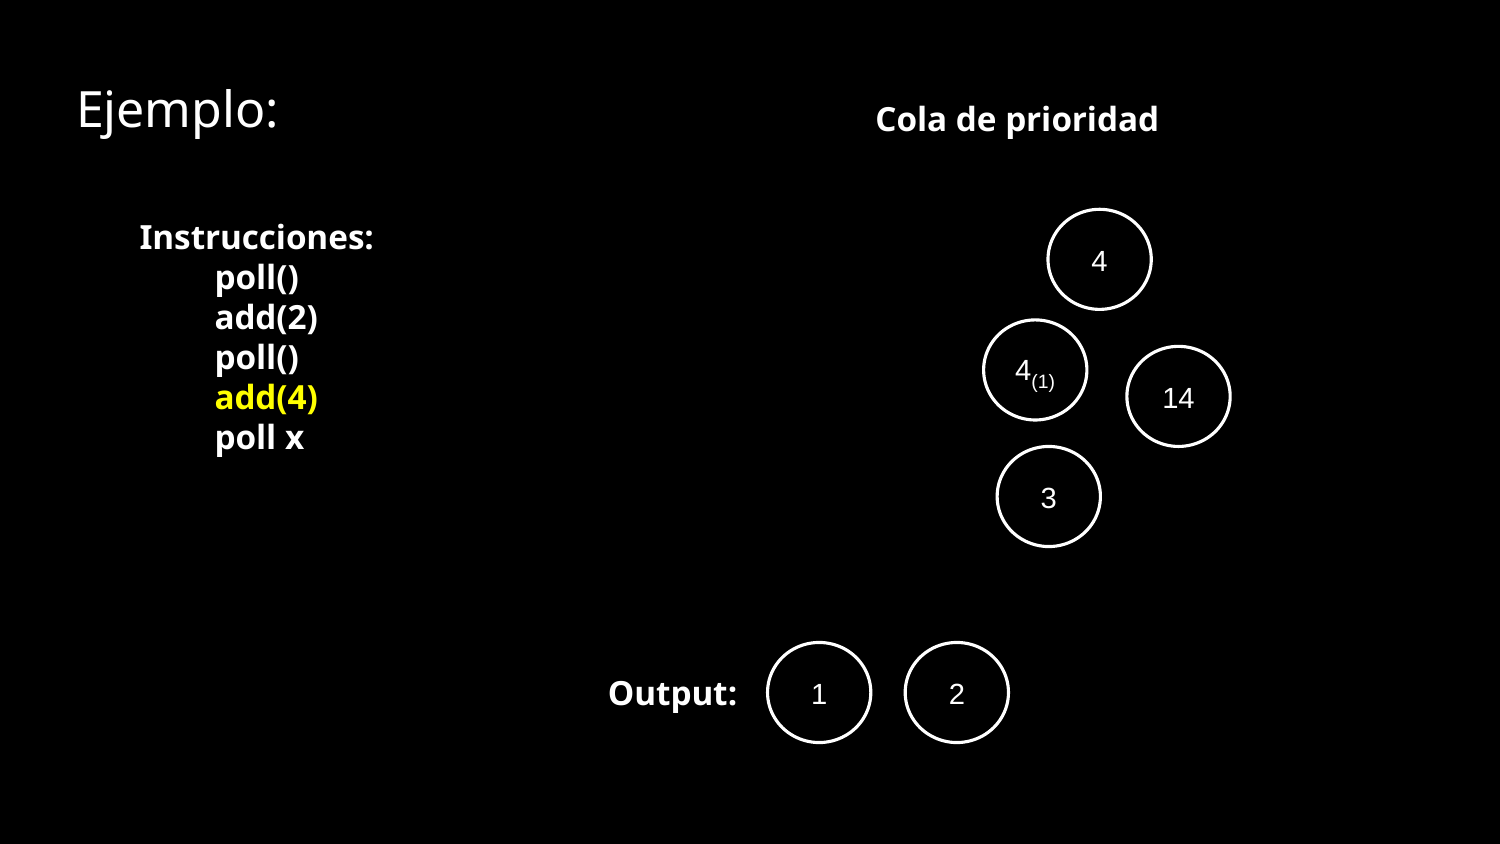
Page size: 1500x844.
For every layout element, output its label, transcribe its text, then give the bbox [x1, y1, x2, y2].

subtitle Instrucciones: poll() add(2) poll() add(4) poll x [124, 201, 414, 507]
subtitle Output: [592, 656, 782, 729]
subtitle Cola de prioridad [860, 83, 1242, 184]
text_box 1 [767, 642, 871, 743]
text_box 14 [1126, 346, 1231, 447]
title Ejemplo: [61, 62, 735, 153]
text_box 4 [1047, 209, 1152, 310]
text_box 2 [905, 642, 1009, 743]
text_box 3 [997, 446, 1101, 547]
text_box 4(1) [983, 319, 1087, 421]
